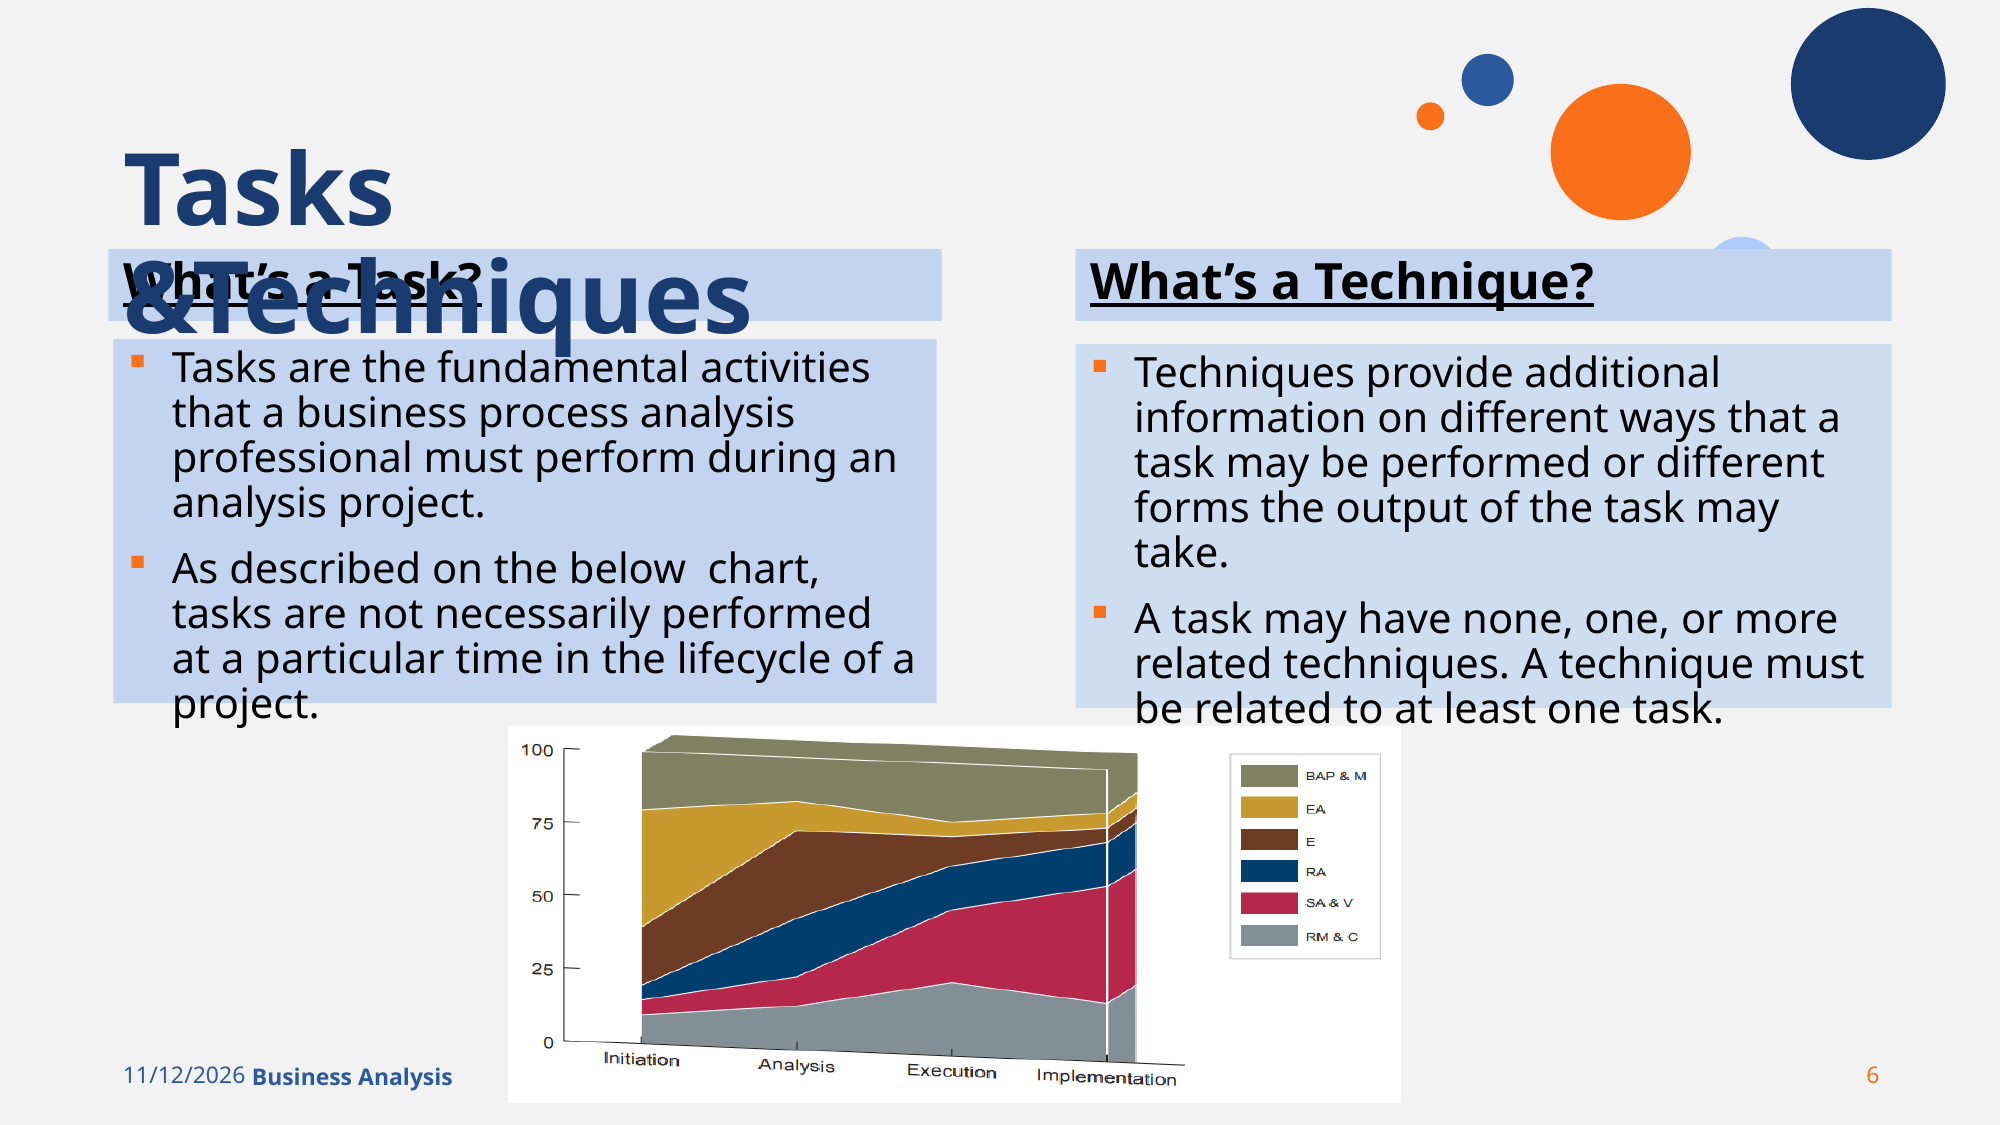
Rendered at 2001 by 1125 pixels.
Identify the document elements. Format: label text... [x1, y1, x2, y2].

title Tasks &Techniques [108, 132, 1021, 269]
picture [508, 726, 1401, 1103]
picture [1519, 0, 2000, 256]
list What’s a Task? [108, 269, 942, 321]
list Tasks are the fundamental activities that a business process analysis professional must perform during an analysis project. As described on the below chart, tasks are not necessarily performed at a particular time in the lifecycle of a project. [113, 339, 937, 704]
list Techniques provide additional information on different ways that a task may be performed or different forms the output of the task may take. A task may have none, one, or more related techniques. A technique must be related to at least one task. [1075, 343, 1892, 708]
list What’s a Technique? [1075, 249, 1892, 321]
